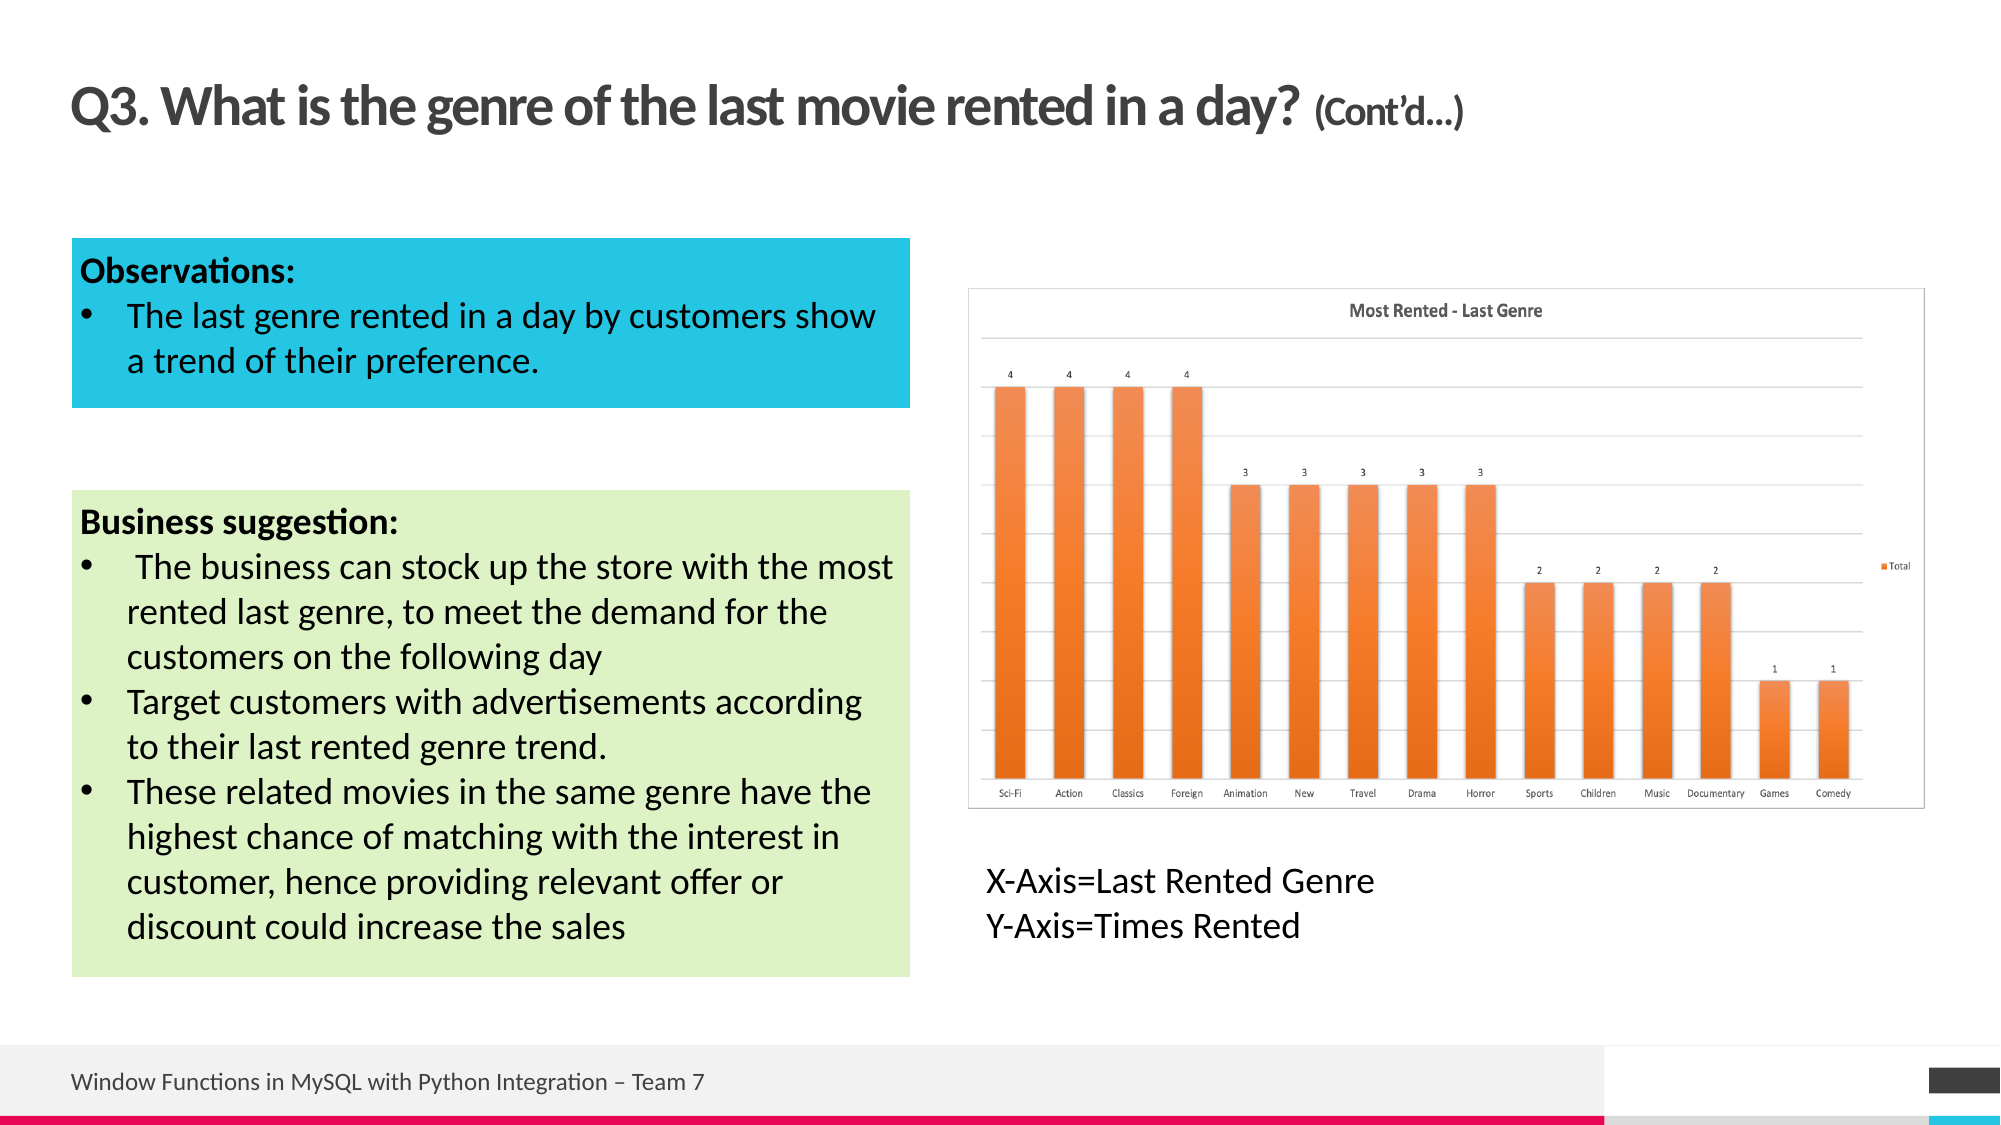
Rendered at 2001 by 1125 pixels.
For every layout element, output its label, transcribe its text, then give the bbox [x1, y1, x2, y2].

title Q3. What is the genre of the last movie rented in a day? (Cont’d…) [70, 70, 1930, 143]
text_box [70, 236, 913, 411]
text_box Window Functions in MySQL with Python Integration – Team 7 [70, 1065, 1000, 1096]
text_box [70, 487, 913, 980]
picture [967, 287, 1925, 810]
slide_number [1928, 1067, 2000, 1094]
text_box X-Axis=Last Rented Genre Y-Axis=Times Rented [978, 848, 1722, 953]
